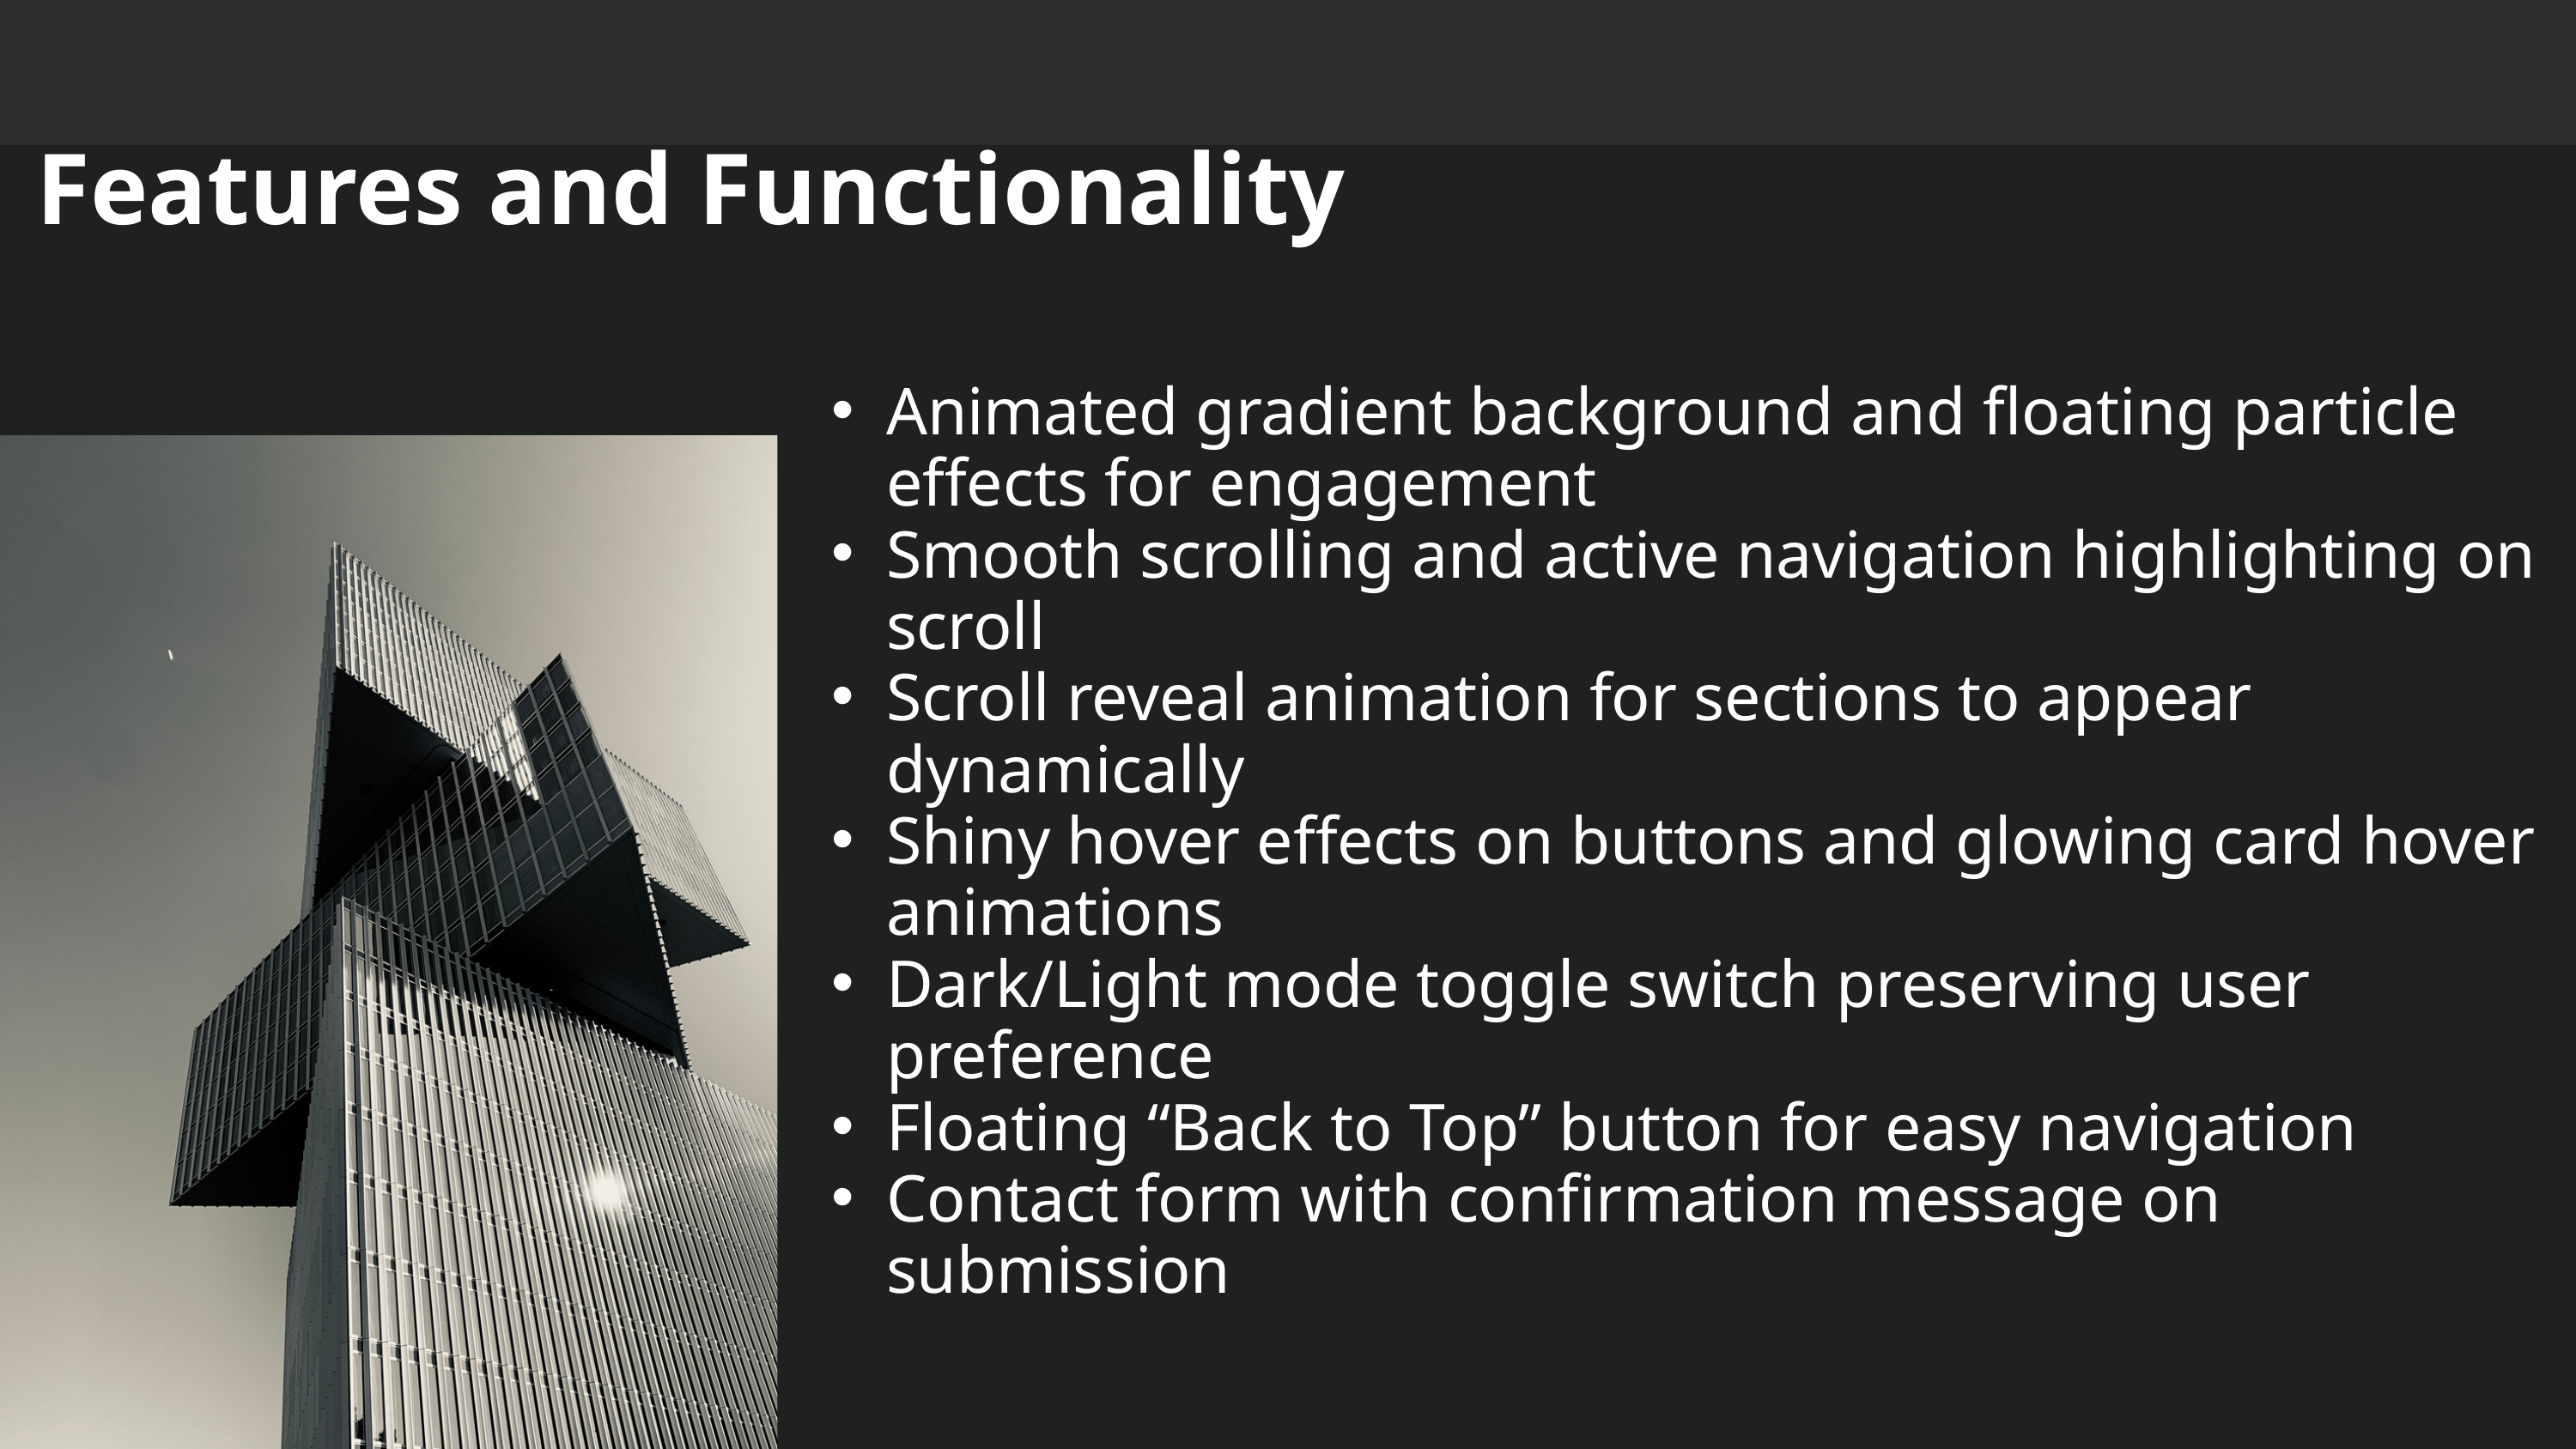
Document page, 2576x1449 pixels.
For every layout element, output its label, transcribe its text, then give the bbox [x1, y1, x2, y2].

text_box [0, 435, 778, 1449]
text_box Features and Functionality [36, 155, 1364, 353]
text_box Animated gradient background and floating particle effects for engagement Smooth scrolling and active navigation highlighting on scroll Scroll reveal animation for sections to appear dynamically Shiny hover effects on buttons and glowing card hover animations Dark/Light mode toggle switch preserving user preference Floating “Back to Top” button for easy navigation Contact form with confirmation message on submission [776, 375, 2576, 1379]
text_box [0, 0, 2576, 145]
